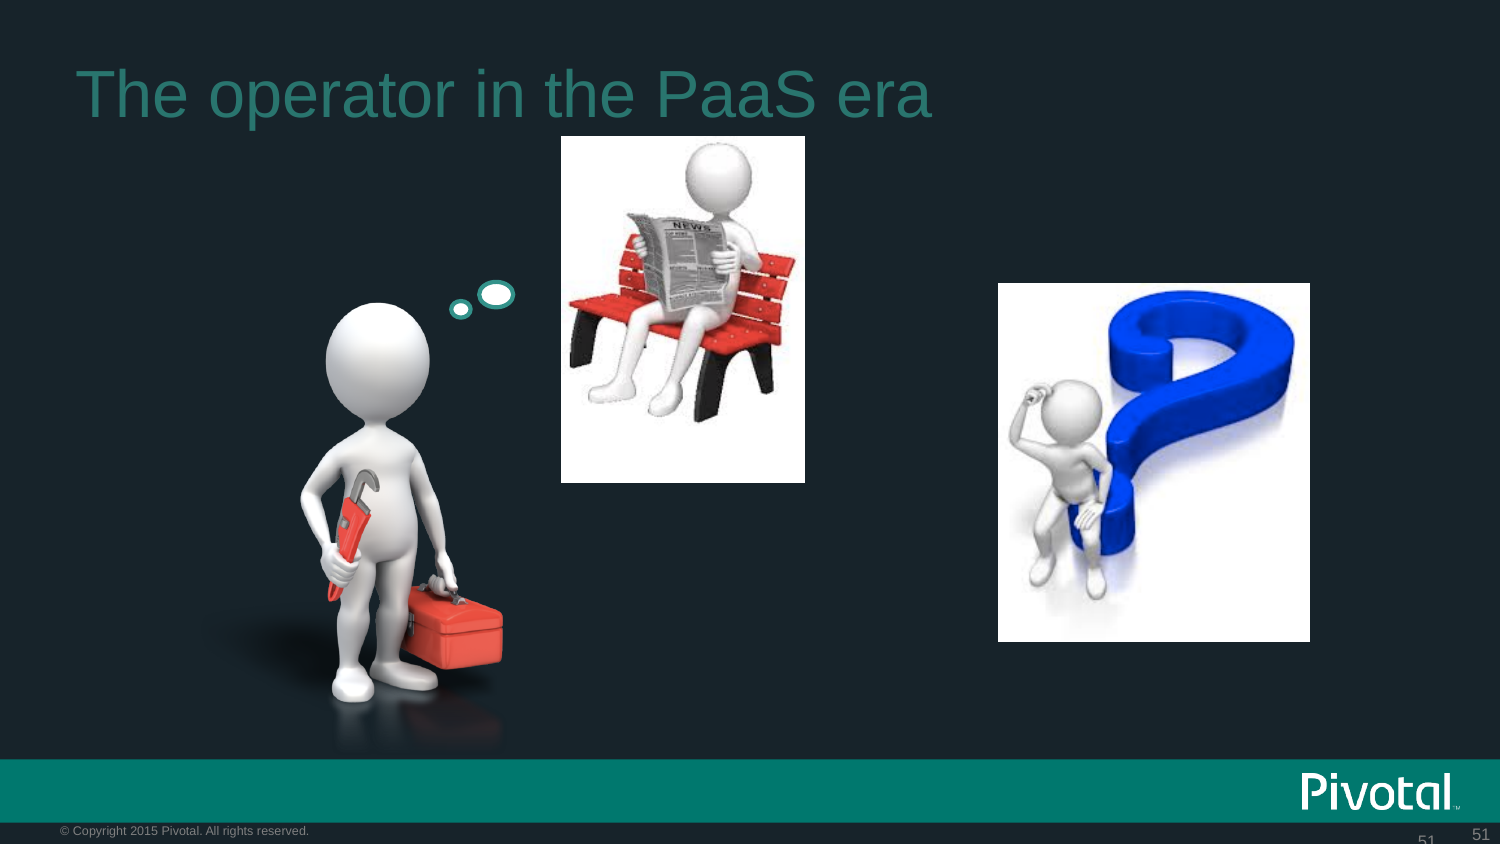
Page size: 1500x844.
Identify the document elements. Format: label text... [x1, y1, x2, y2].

picture [1302, 773, 1460, 810]
picture [560, 136, 805, 483]
text_box [482, 281, 510, 287]
picture [191, 289, 542, 755]
slide_number 51 [1403, 823, 1491, 844]
picture [998, 283, 1310, 643]
title The operator in the PaaS era [60, 42, 1440, 119]
